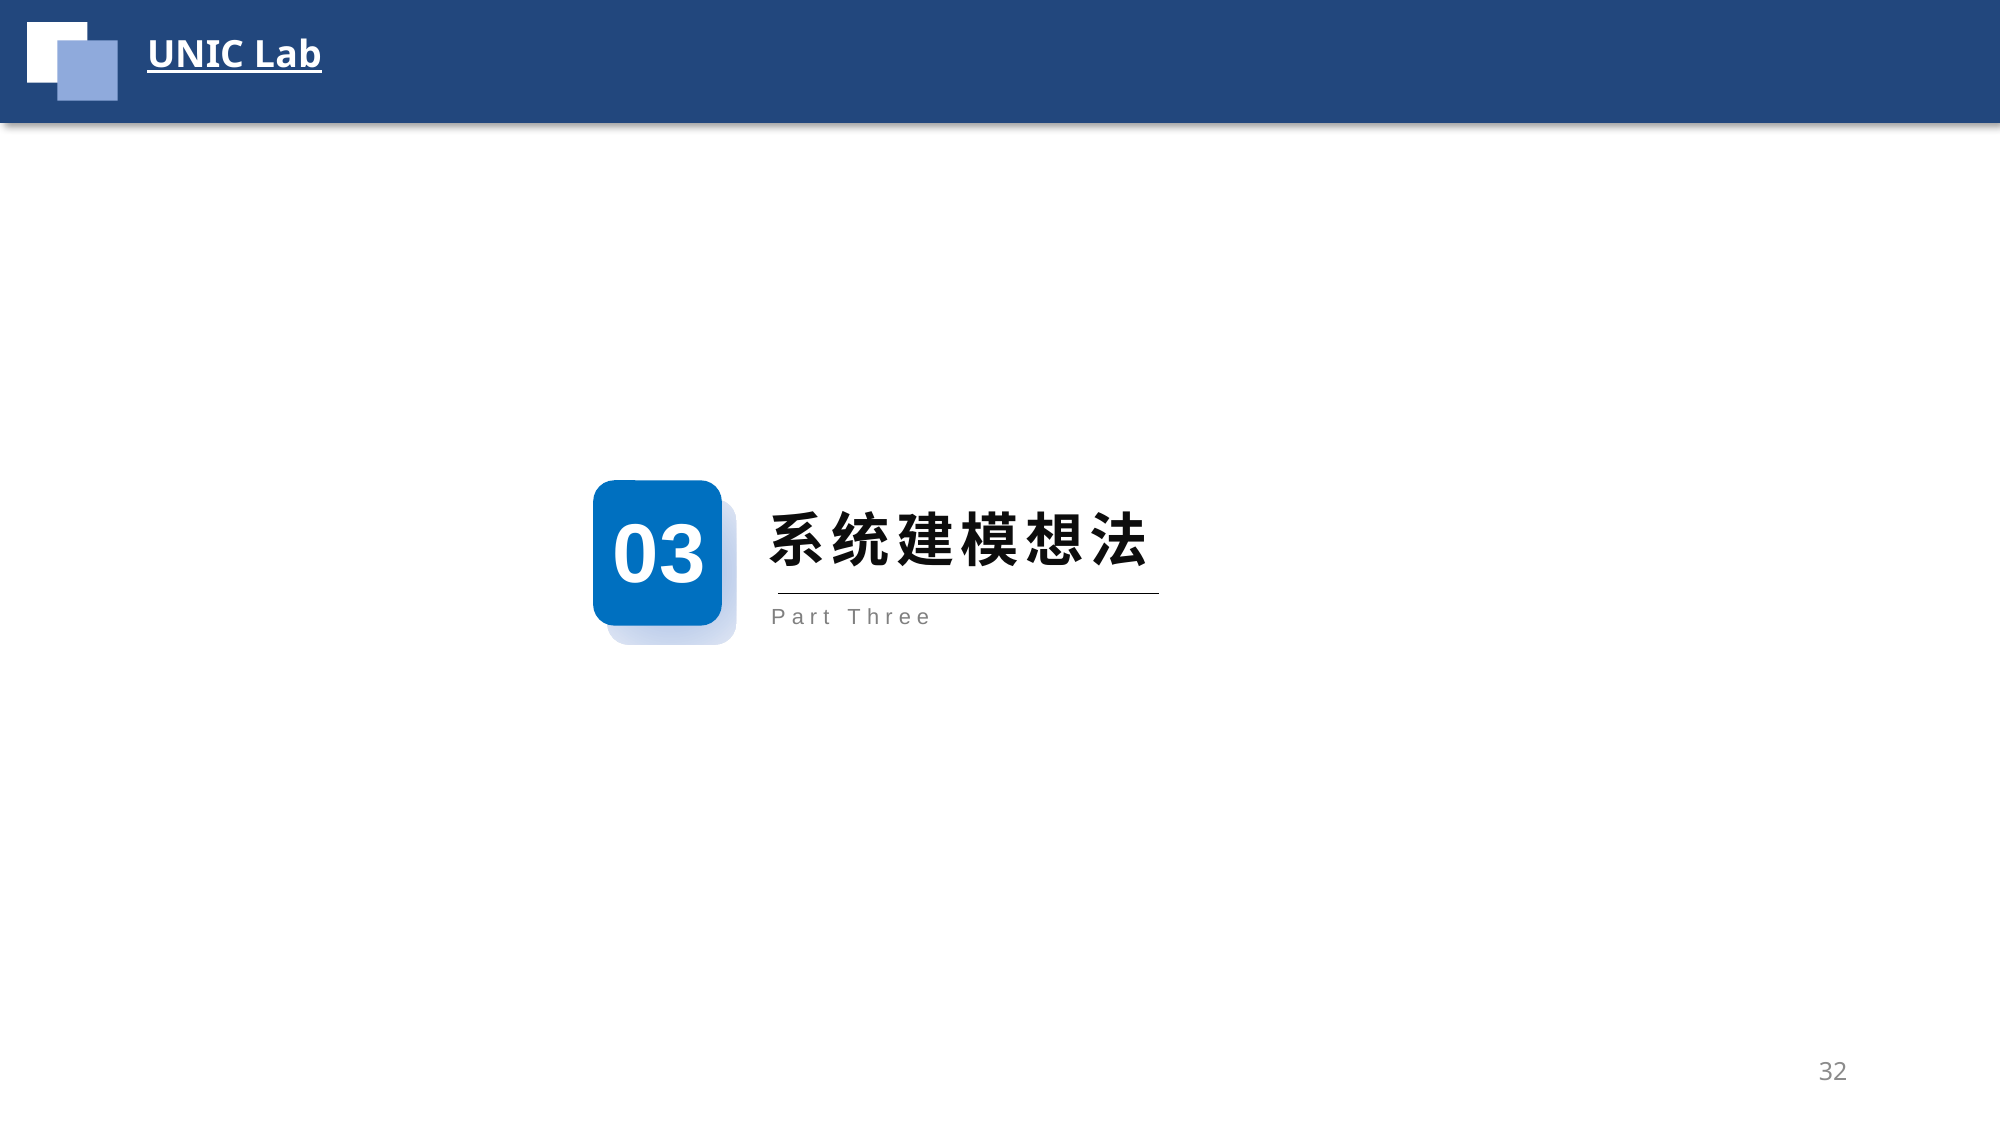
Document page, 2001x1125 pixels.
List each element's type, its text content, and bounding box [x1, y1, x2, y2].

text_box [56, 39, 119, 102]
text_box UNIC Lab [93, 22, 376, 82]
text_box [0, 0, 2000, 124]
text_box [593, 480, 1407, 645]
text_box [26, 21, 88, 84]
slide_number 32 [1412, 1042, 1863, 1103]
